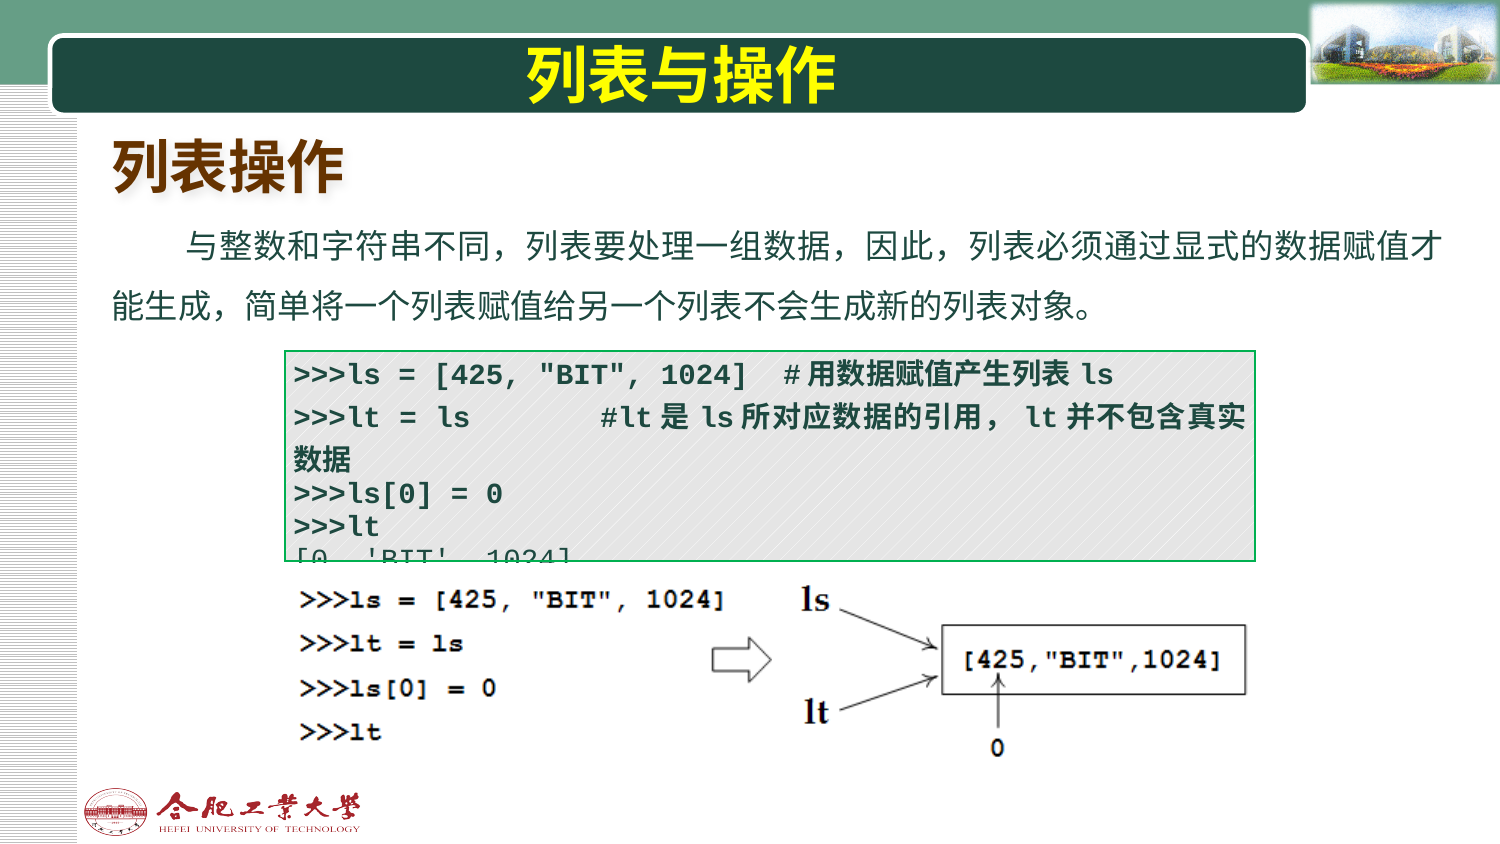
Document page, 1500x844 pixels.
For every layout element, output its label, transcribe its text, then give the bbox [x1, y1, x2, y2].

picture [78, 785, 372, 841]
text_box 列表操作 [96, 123, 421, 208]
text_box 与整数和字符串不同，列表要处理一组数据，因此，列表必须通过显式的数据赋值才能生成，简单将一个列表赋值给另一个列表不会生成新的列表对象。 [96, 198, 1459, 333]
table_header >>>ls = [425, "BIT", 1024] #用数据赋值产生列表ls >>>lt = ls #lt是ls所对应数据的引用，lt并不包含真实数据 >>>ls[0] = 0 >>>lt [0, 'BIT', 1024] [286, 352, 1254, 560]
title 列表与操作 [75, 39, 1288, 109]
picture [277, 563, 1255, 781]
picture [1313, 6, 1495, 79]
